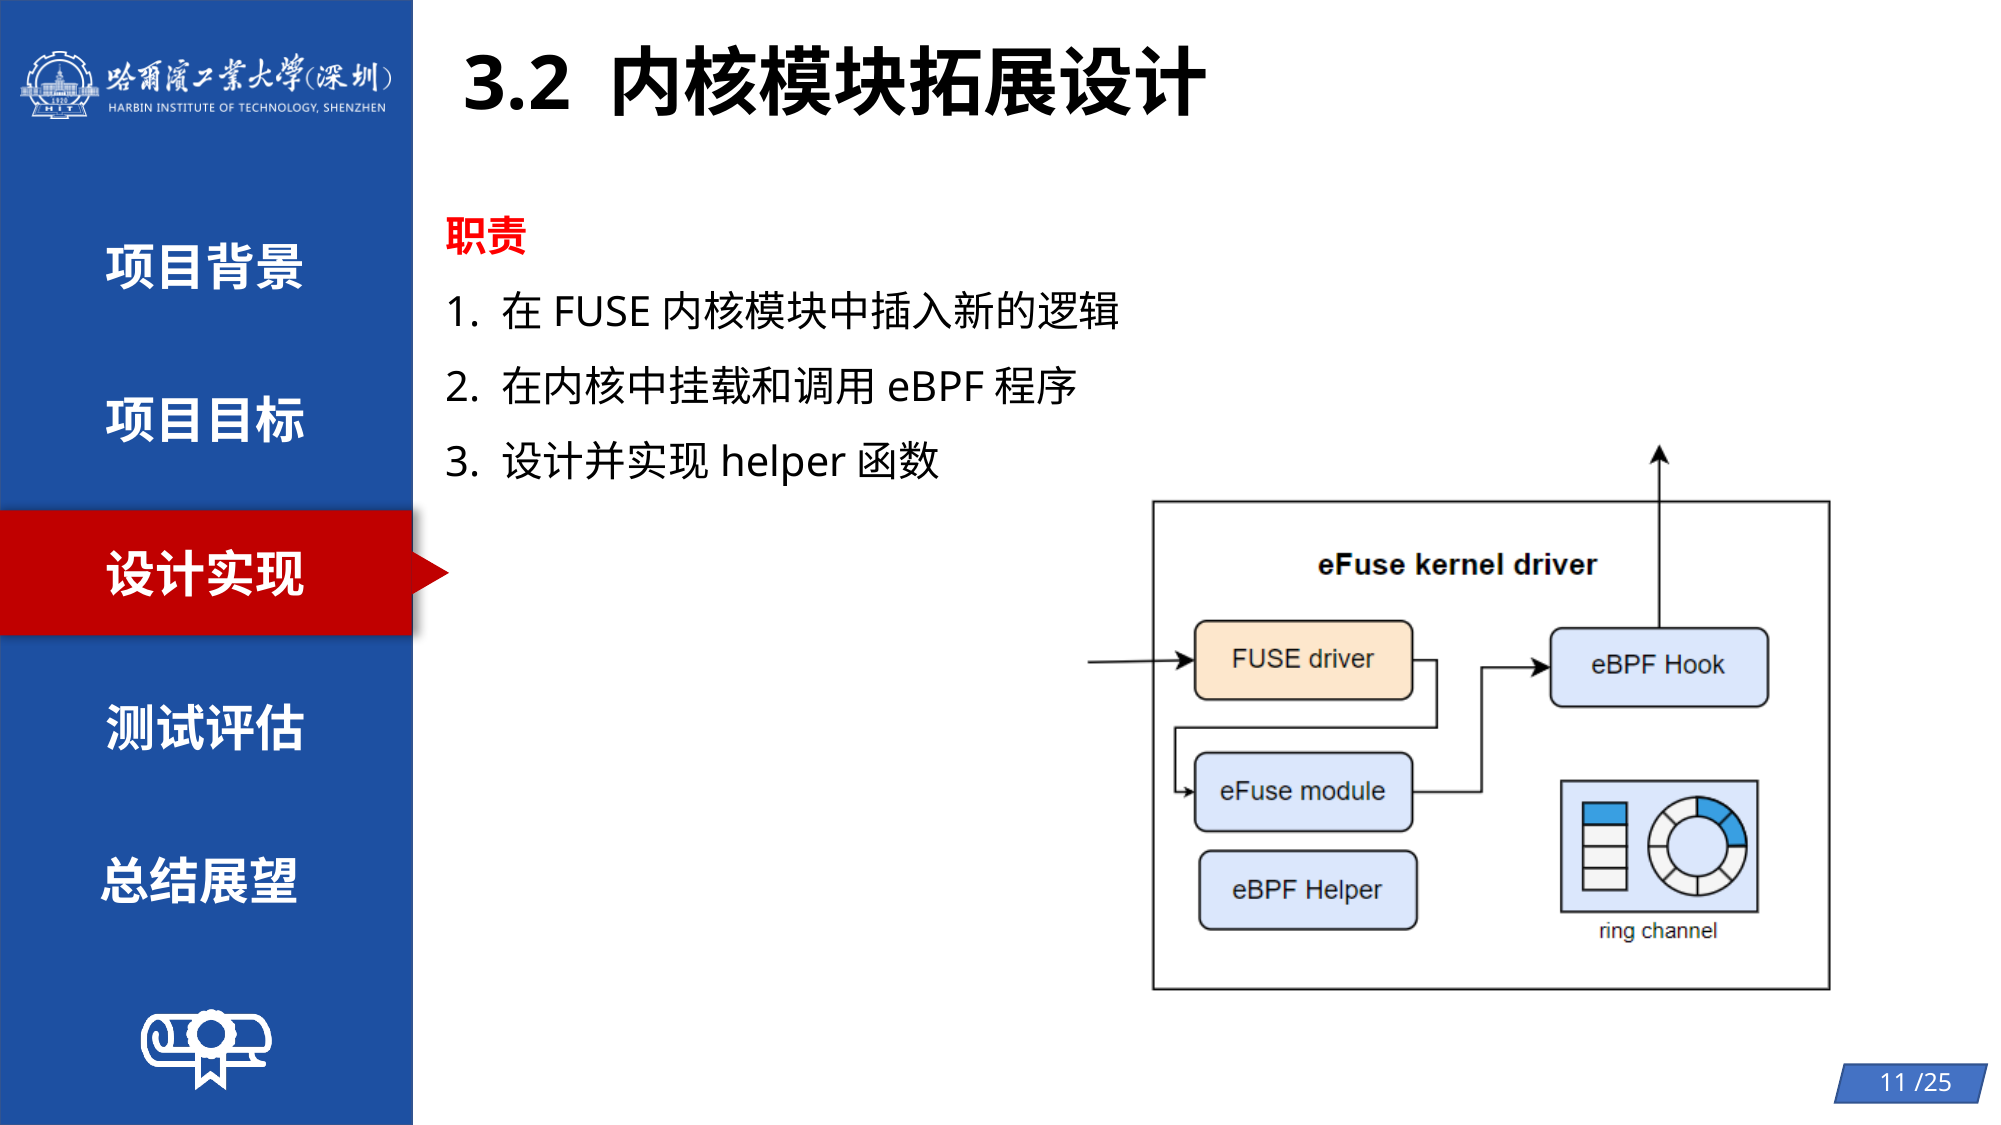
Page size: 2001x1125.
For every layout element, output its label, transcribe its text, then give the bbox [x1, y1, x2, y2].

text_box 总结展望 [7, 842, 391, 917]
picture [1068, 434, 1870, 1024]
picture [130, 974, 281, 1125]
text_box 项目背景 [14, 227, 398, 303]
picture [20, 50, 391, 119]
text_box [0, 0, 413, 504]
text_box 项目目标 [14, 381, 398, 457]
text_box 3.2 内核模块拓展设计 [448, 33, 1387, 137]
text_box 测试评估 [14, 688, 398, 764]
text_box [0, 510, 449, 636]
text_box 职责 1. 在FUSE内核模块中插入新的逻辑 2. 在内核中挂载和调用eBPF程序 3. 设计并实现helper函数 [430, 176, 1136, 492]
text_box [0, 643, 413, 1125]
